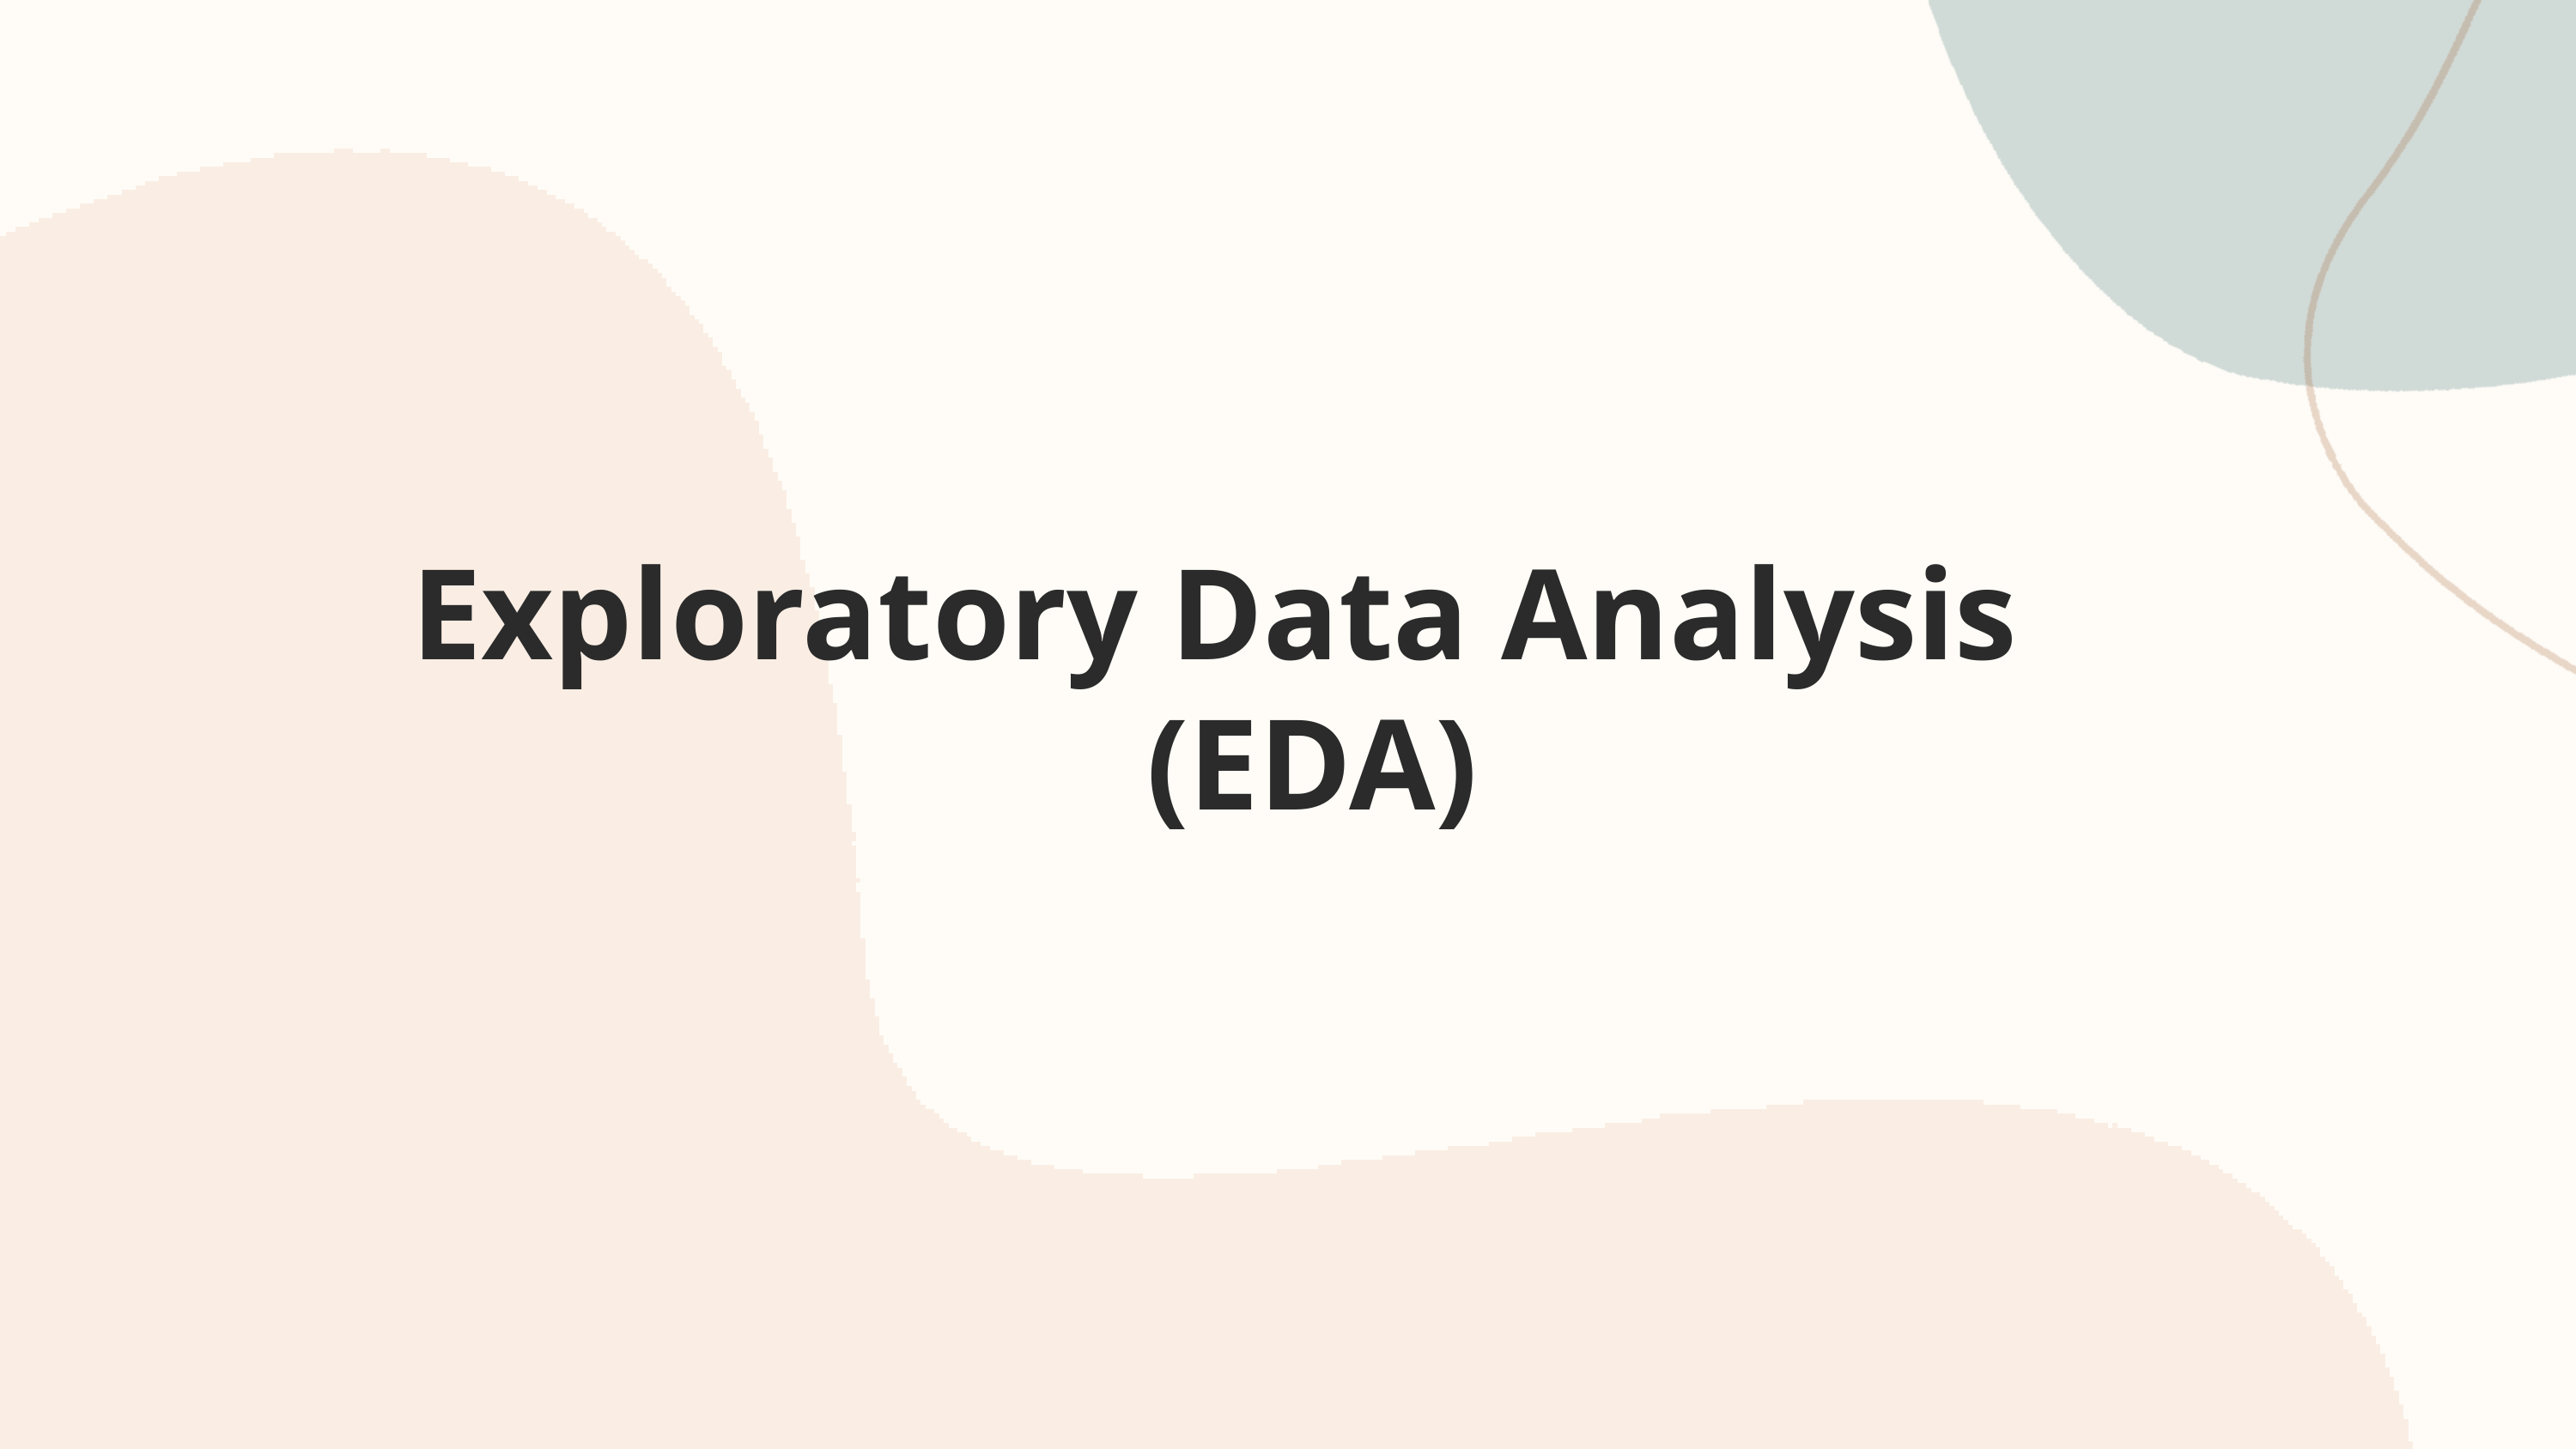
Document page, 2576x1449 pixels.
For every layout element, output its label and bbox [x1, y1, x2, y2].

text_box [404, 554, 2123, 979]
picture [0, 0, 2576, 1449]
